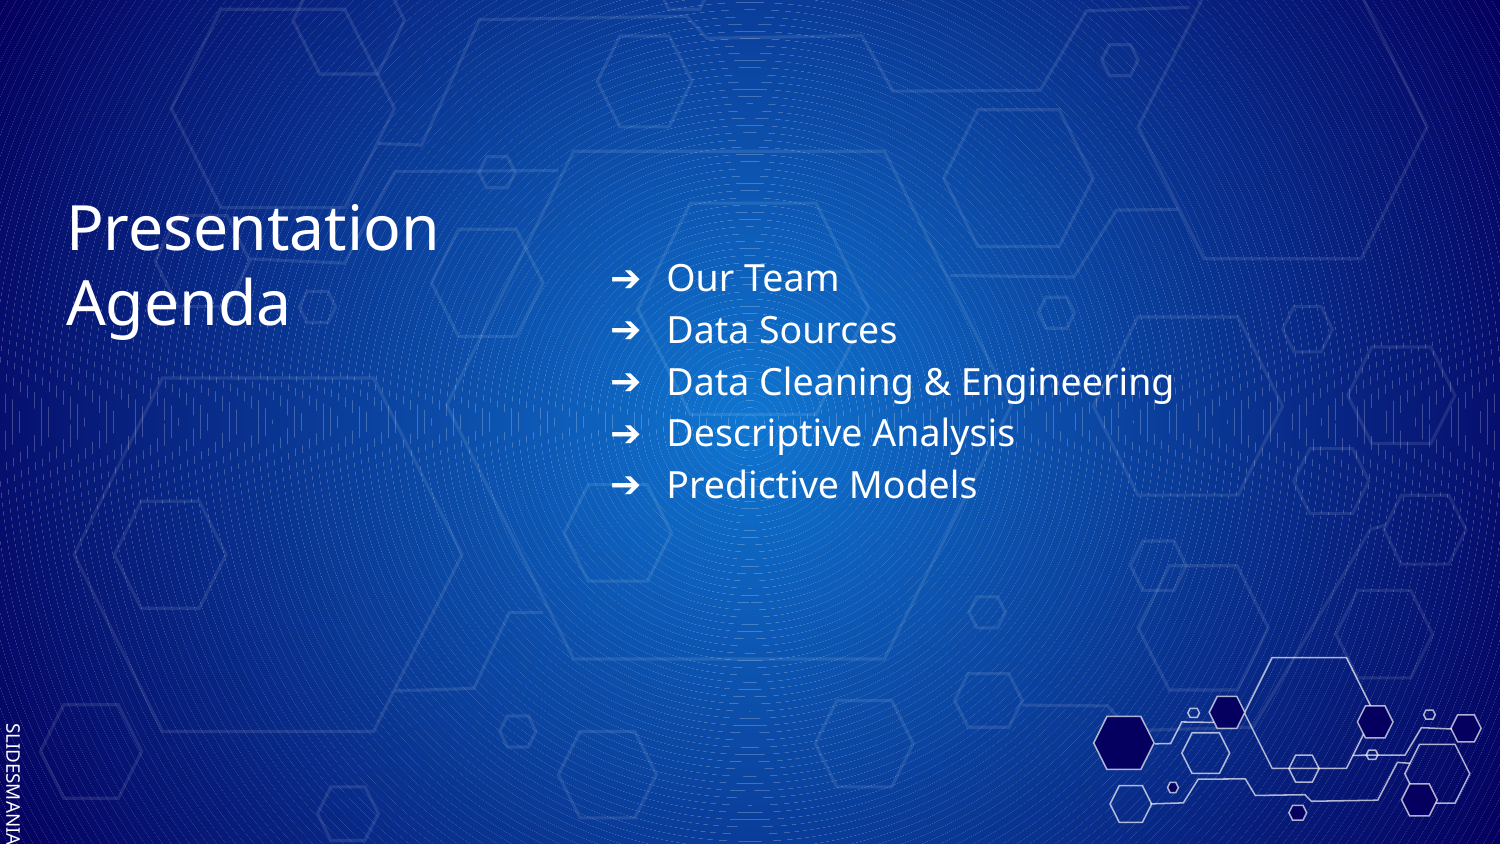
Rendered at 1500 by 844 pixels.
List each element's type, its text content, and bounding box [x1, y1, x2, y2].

title Presentation Agenda [51, 173, 561, 652]
list Our Team Data Sources Data Cleaning & Engineering Descriptive Analysis Predictive Models [576, 164, 1421, 589]
